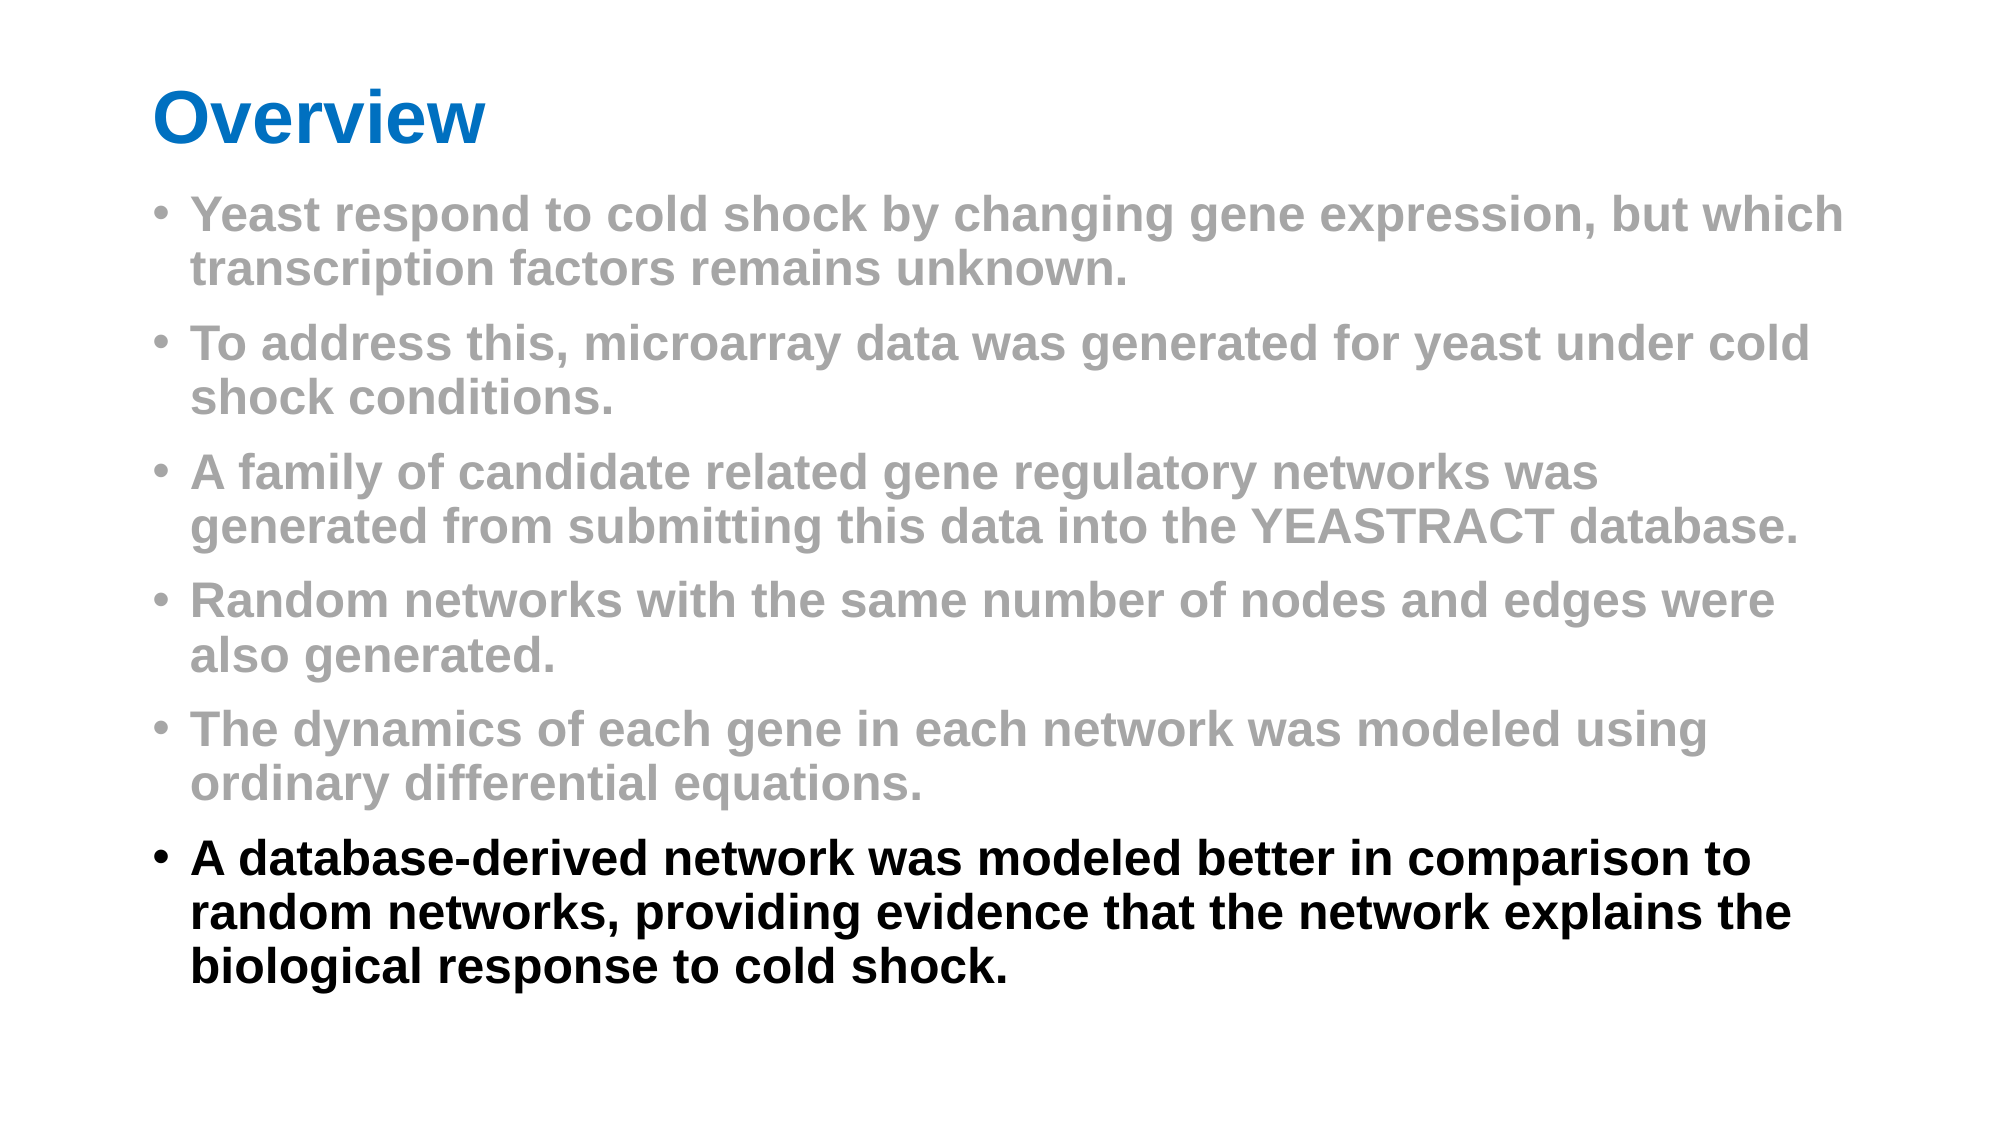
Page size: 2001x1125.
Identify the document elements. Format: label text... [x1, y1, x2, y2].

title Overview [137, 59, 1863, 179]
list Yeast respond to cold shock by changing gene expression, but which transcription factors remains unknown. To address this, microarray data was generated for yeast under cold shock conditions. A family of candidate related gene regulatory networks was generated from submitting this data into the YEASTRACT database. Random networks with the same number of nodes and edges were also generated. The dynamics of each gene in each network was modeled using ordinary differential equations. A database-derived network was modeled better in comparison to random networks, providing evidence that the network explains the biological response to cold shock. [137, 180, 1863, 1014]
